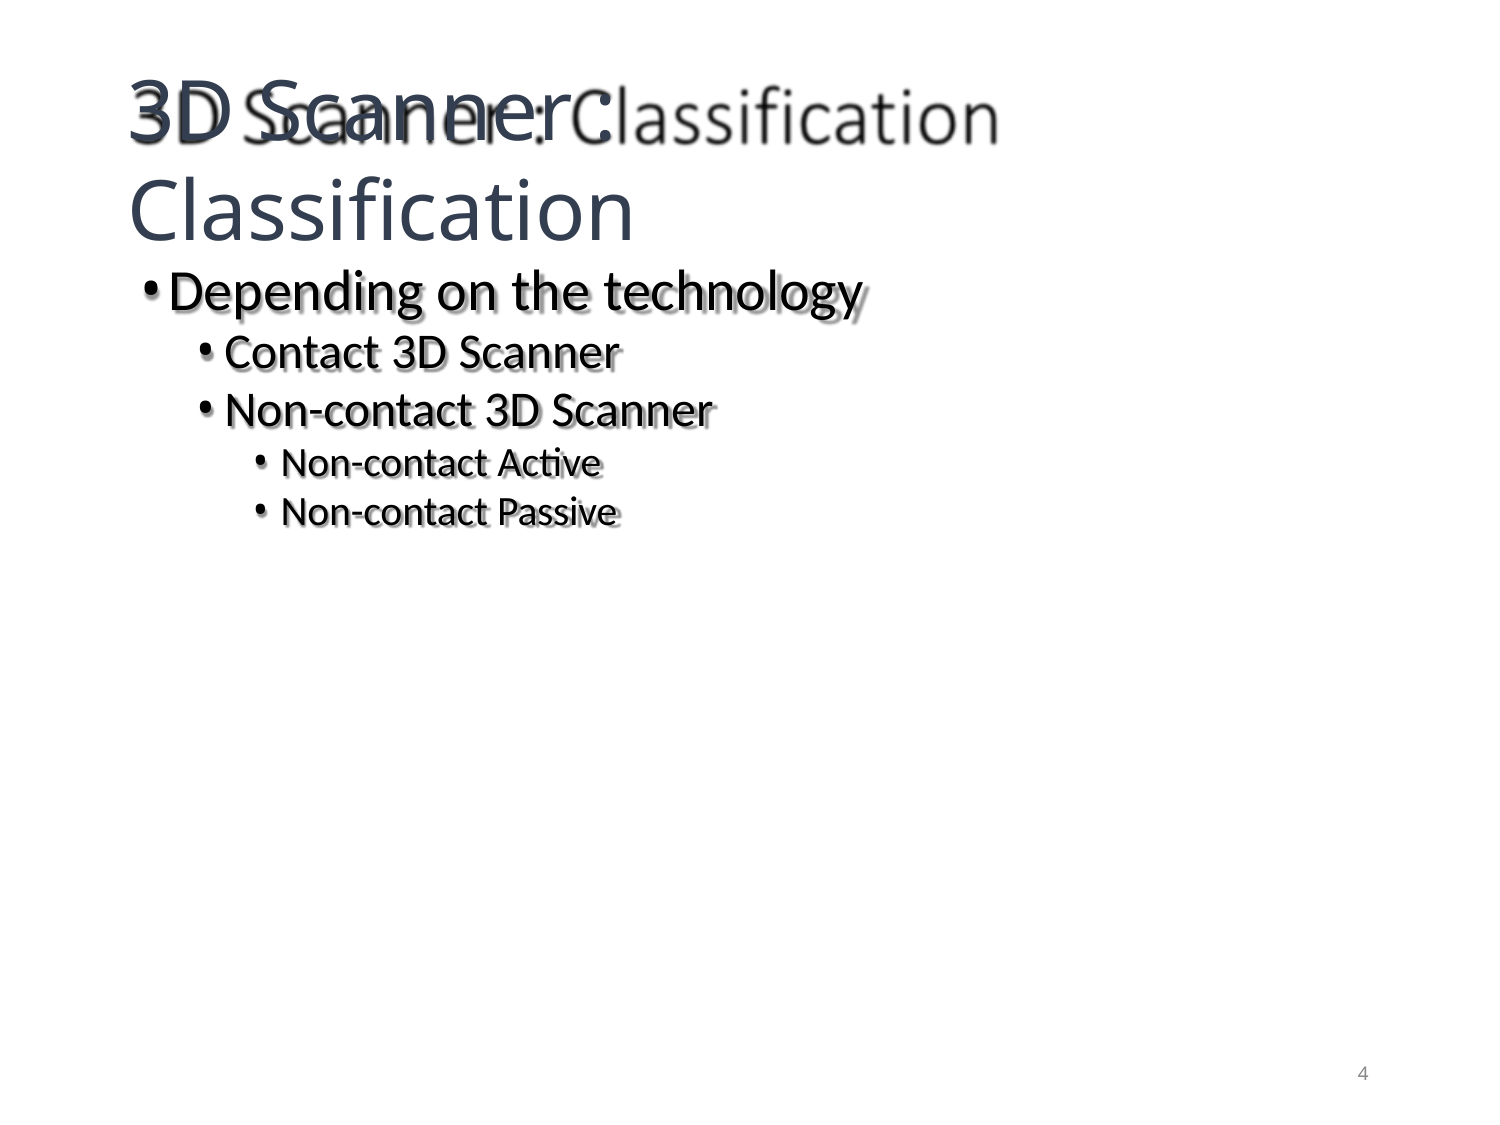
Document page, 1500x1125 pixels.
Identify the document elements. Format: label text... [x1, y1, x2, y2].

picture [131, 82, 1000, 148]
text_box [131, 238, 909, 566]
slide_number 4 [1351, 1059, 1389, 1125]
title 3D Scanner : Classification [125, 55, 1003, 258]
